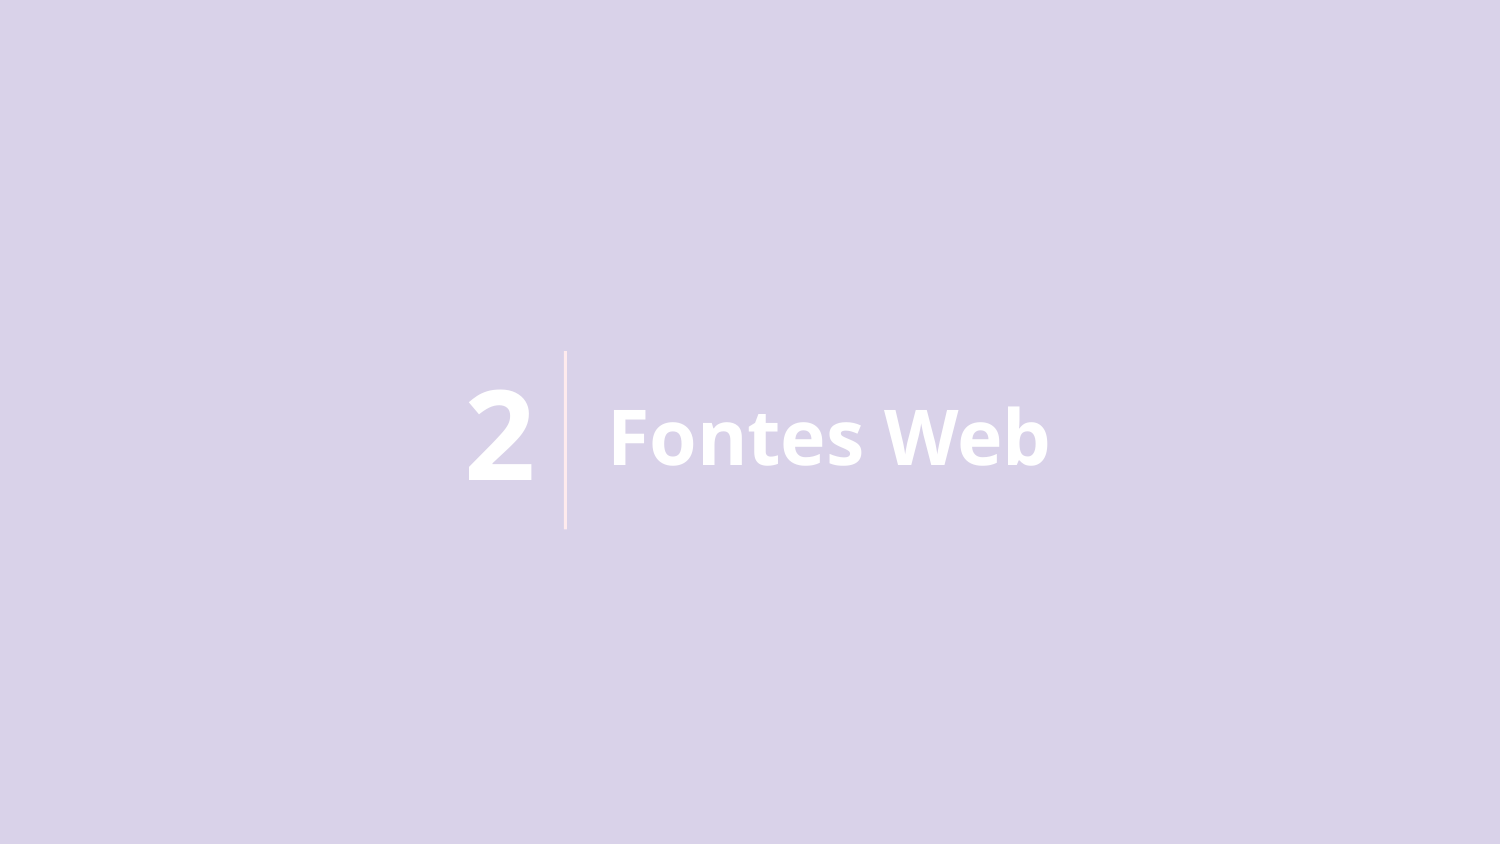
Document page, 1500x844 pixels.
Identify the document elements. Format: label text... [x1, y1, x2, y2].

text_box 2 [449, 360, 540, 521]
text_box [563, 351, 567, 530]
text_box Fontes Web [592, 245, 1381, 636]
